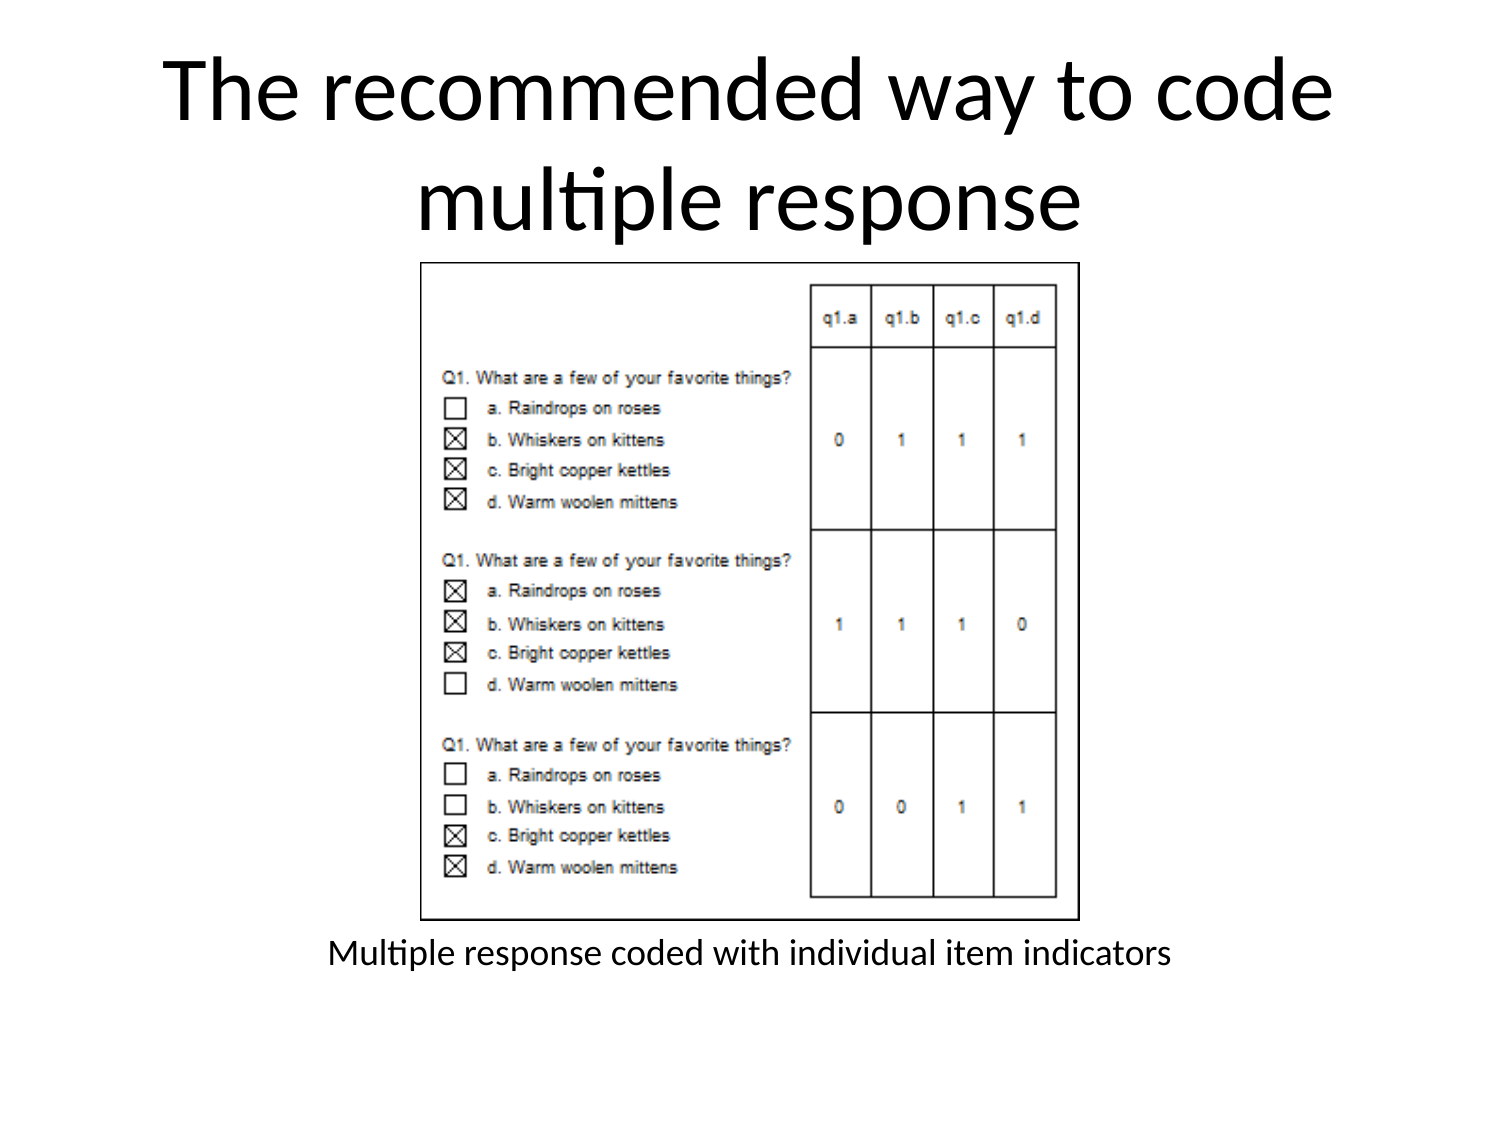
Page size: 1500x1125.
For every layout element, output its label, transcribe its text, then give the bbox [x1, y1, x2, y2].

picture [420, 262, 1080, 921]
text_box Multiple response coded with individual item indicators [74, 920, 1425, 1005]
title The recommended way to code multiple response [75, 45, 1425, 233]
